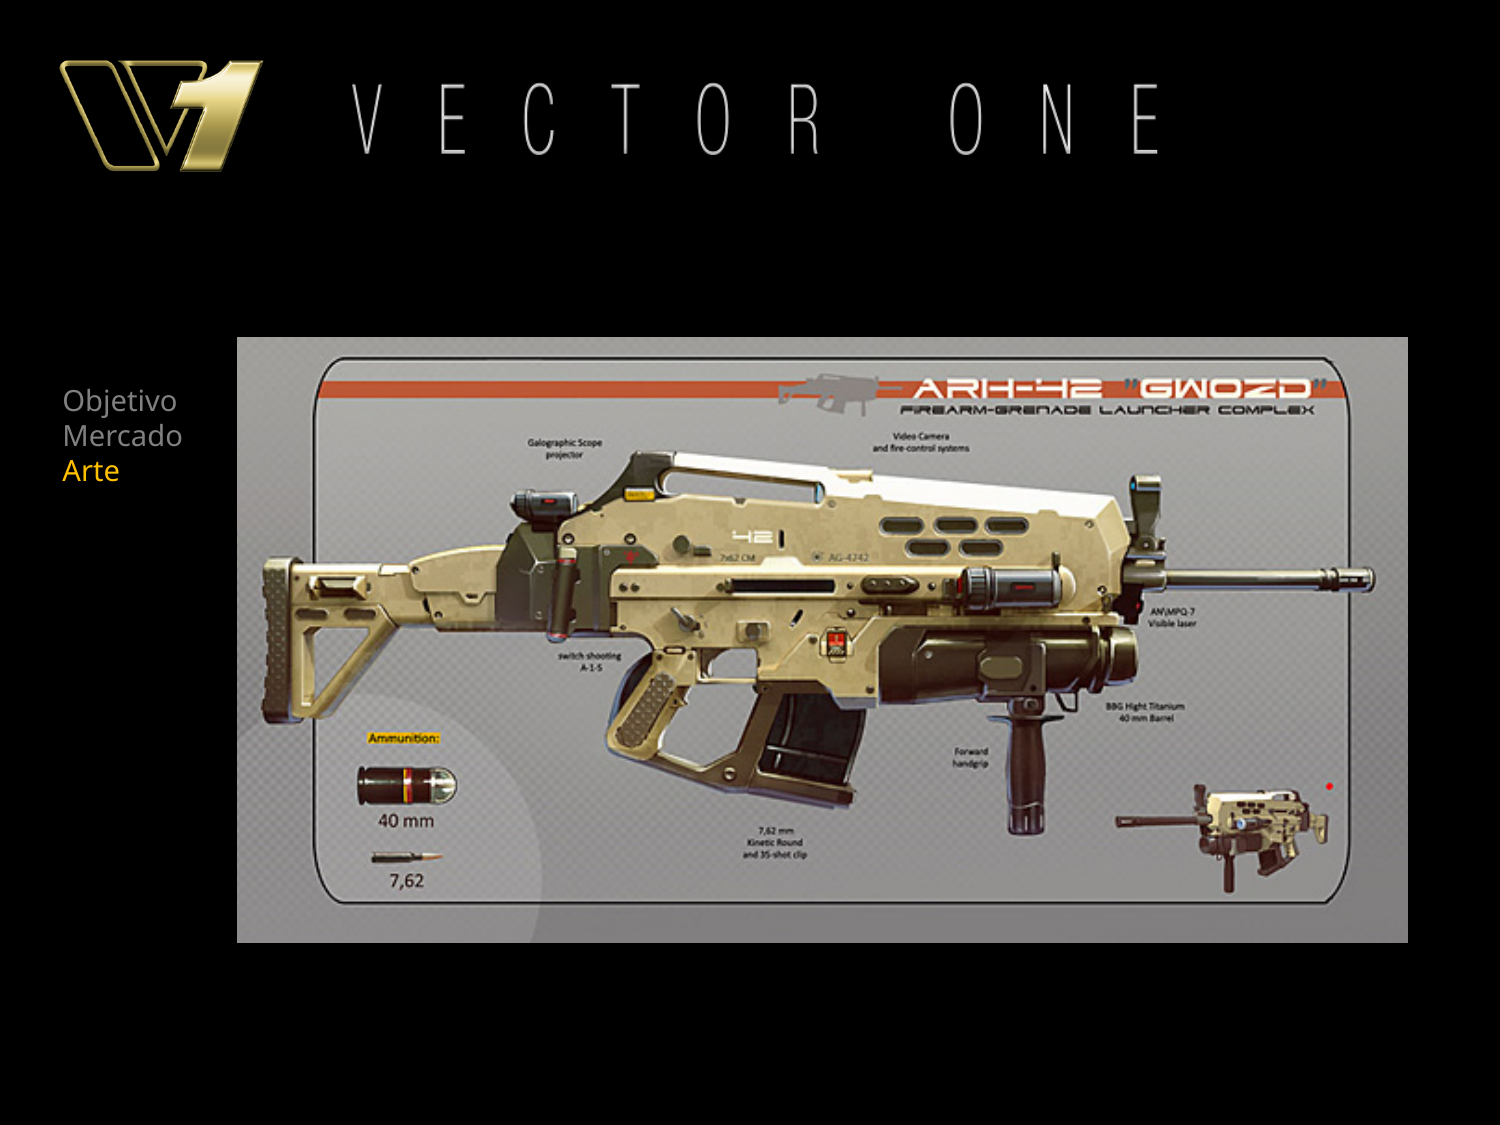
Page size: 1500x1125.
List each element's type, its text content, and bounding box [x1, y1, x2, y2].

picture [312, 49, 1201, 193]
picture [237, 337, 1409, 943]
picture [49, 49, 276, 182]
text_box Objetivo Mercado Arte [47, 374, 198, 495]
